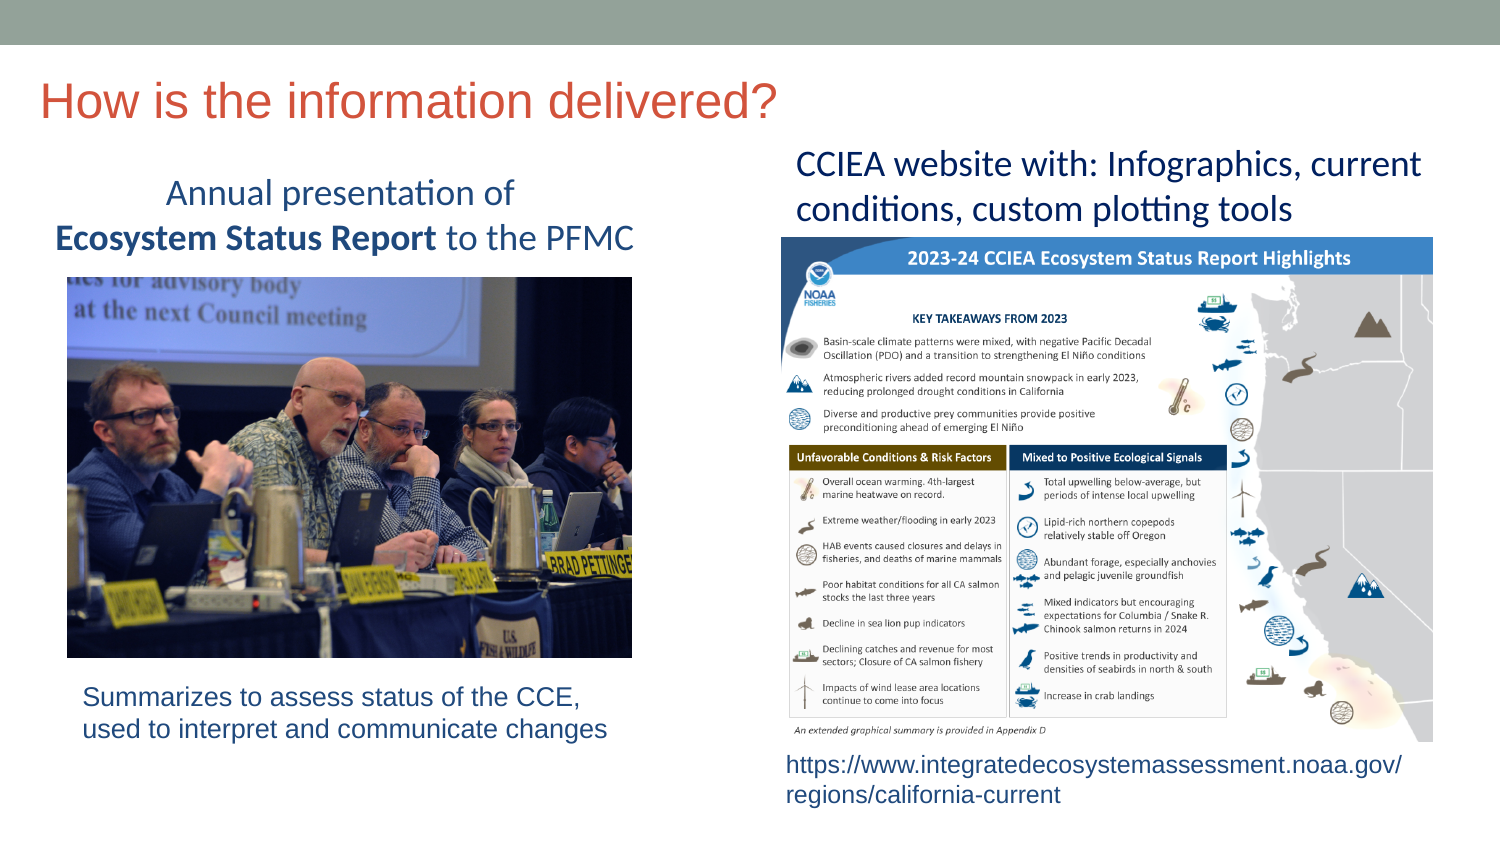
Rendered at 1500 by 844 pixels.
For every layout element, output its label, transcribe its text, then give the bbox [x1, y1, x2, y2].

picture [67, 277, 632, 659]
text_box https://www.integratedecosystemassessment.noaa.gov/ regions/california-current [770, 741, 1466, 817]
picture [780, 237, 1433, 742]
text_box Annual presentation of Ecosystem Status Report to the PFMC [27, 153, 663, 227]
text_box How is the information delivered? [28, 65, 896, 139]
text_box CCIEA website with: Infographics, current conditions, custom plotting tools [781, 123, 1449, 229]
text_box Summarizes to assess status of the CCE, used to interpret and communicate changes [67, 671, 643, 752]
